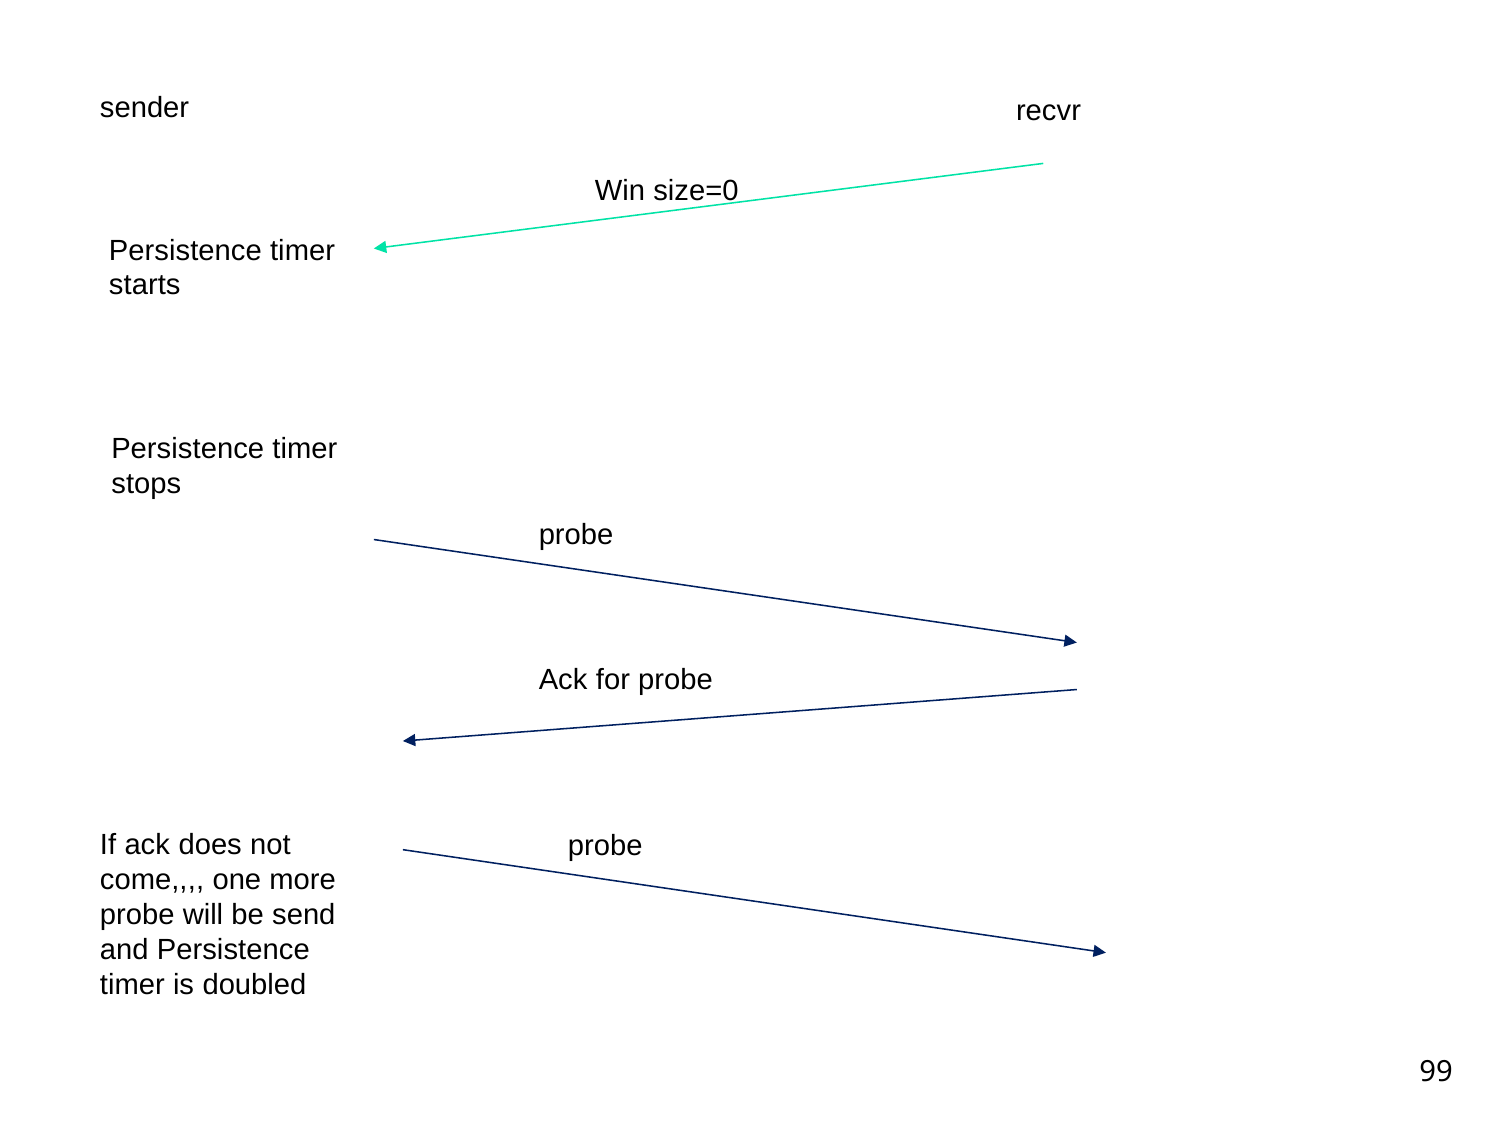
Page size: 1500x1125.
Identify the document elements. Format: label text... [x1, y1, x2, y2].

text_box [373, 539, 1078, 643]
text_box sender [85, 80, 312, 131]
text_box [402, 689, 1078, 742]
text_box probe [552, 818, 762, 848]
text_box Persistence timer stops [96, 422, 377, 507]
text_box probe [523, 508, 732, 537]
text_box recvr [1001, 83, 1228, 134]
text_box If ack does not come,,,, one more probe will be send and Persistence timer is doubled [85, 817, 365, 1008]
text_box Persistence timer starts [94, 223, 374, 309]
text_box Ack for probe [523, 653, 829, 687]
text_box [402, 849, 1107, 953]
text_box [373, 163, 1044, 249]
slide_number 99 [1155, 1024, 1468, 1100]
